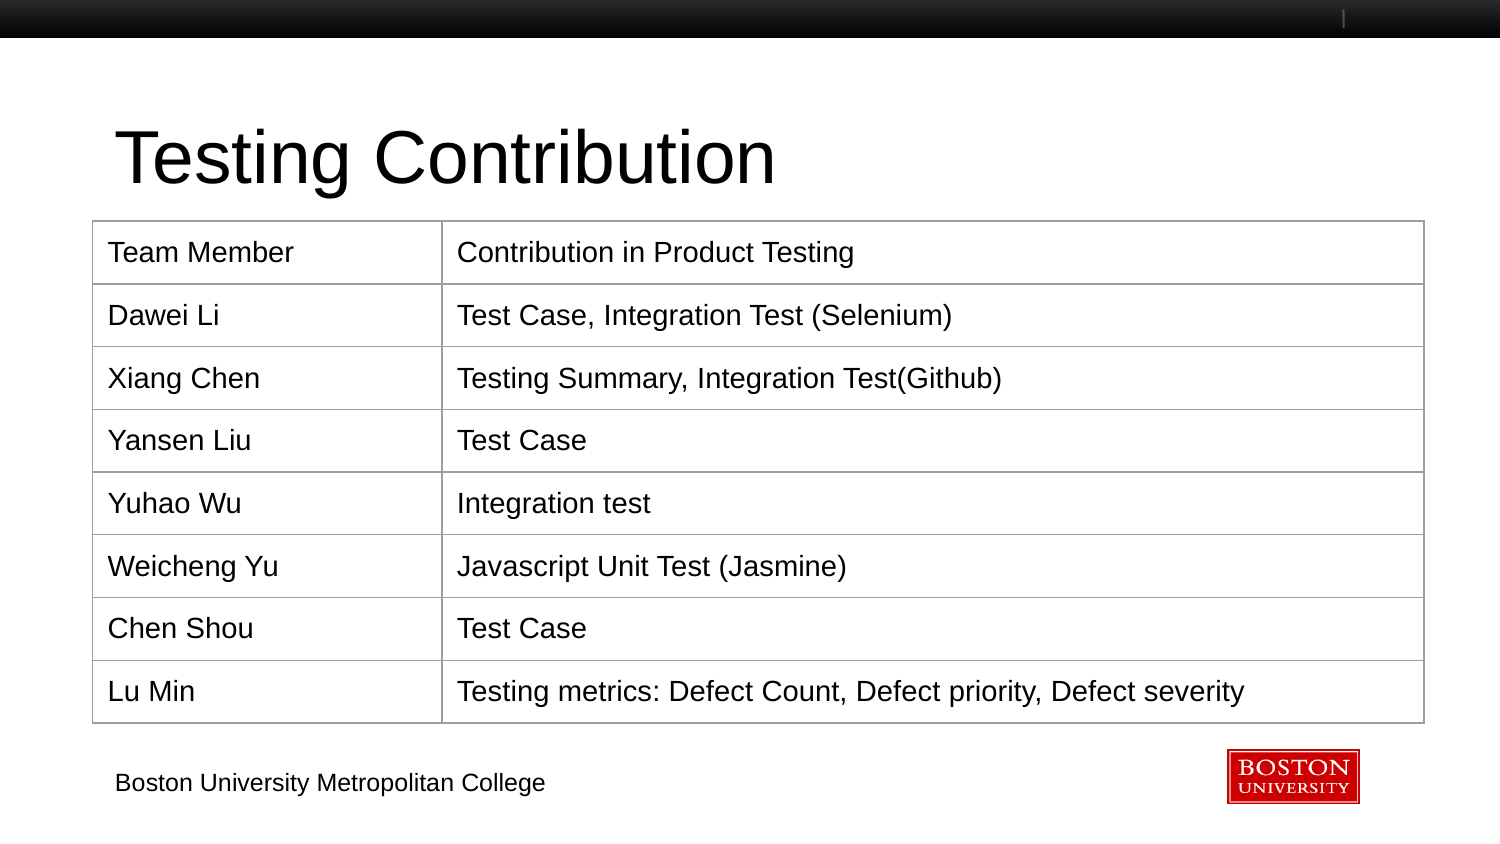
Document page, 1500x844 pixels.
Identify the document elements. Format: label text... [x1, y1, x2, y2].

picture [1227, 749, 1360, 804]
table_cell Yansen Liu [93, 410, 441, 471]
table_header Contribution in Product Testing [443, 222, 1423, 283]
table_cell Yuhao Wu [93, 473, 441, 534]
table_cell Weicheng Yu [93, 535, 441, 597]
table_cell Chen Shou [93, 598, 441, 660]
table_header Team Member [93, 222, 441, 283]
table_cell Test Case [443, 410, 1423, 471]
table_cell Lu Min [93, 661, 441, 722]
table_cell Test Case, Integration Test (Selenium) [443, 285, 1423, 346]
table_cell Integration test [443, 473, 1423, 534]
title Testing Contribution [99, 93, 1400, 179]
table_cell Testing Summary, Integration Test(Github) [443, 347, 1423, 409]
table_cell Javascript Unit Test (Jasmine) [443, 535, 1423, 597]
table_cell Test Case [443, 598, 1423, 660]
table_cell Dawei Li [93, 285, 441, 346]
table_cell Testing metrics: Defect Count, Defect priority, Defect severity [443, 661, 1423, 722]
table_cell Xiang Chen [93, 347, 441, 409]
